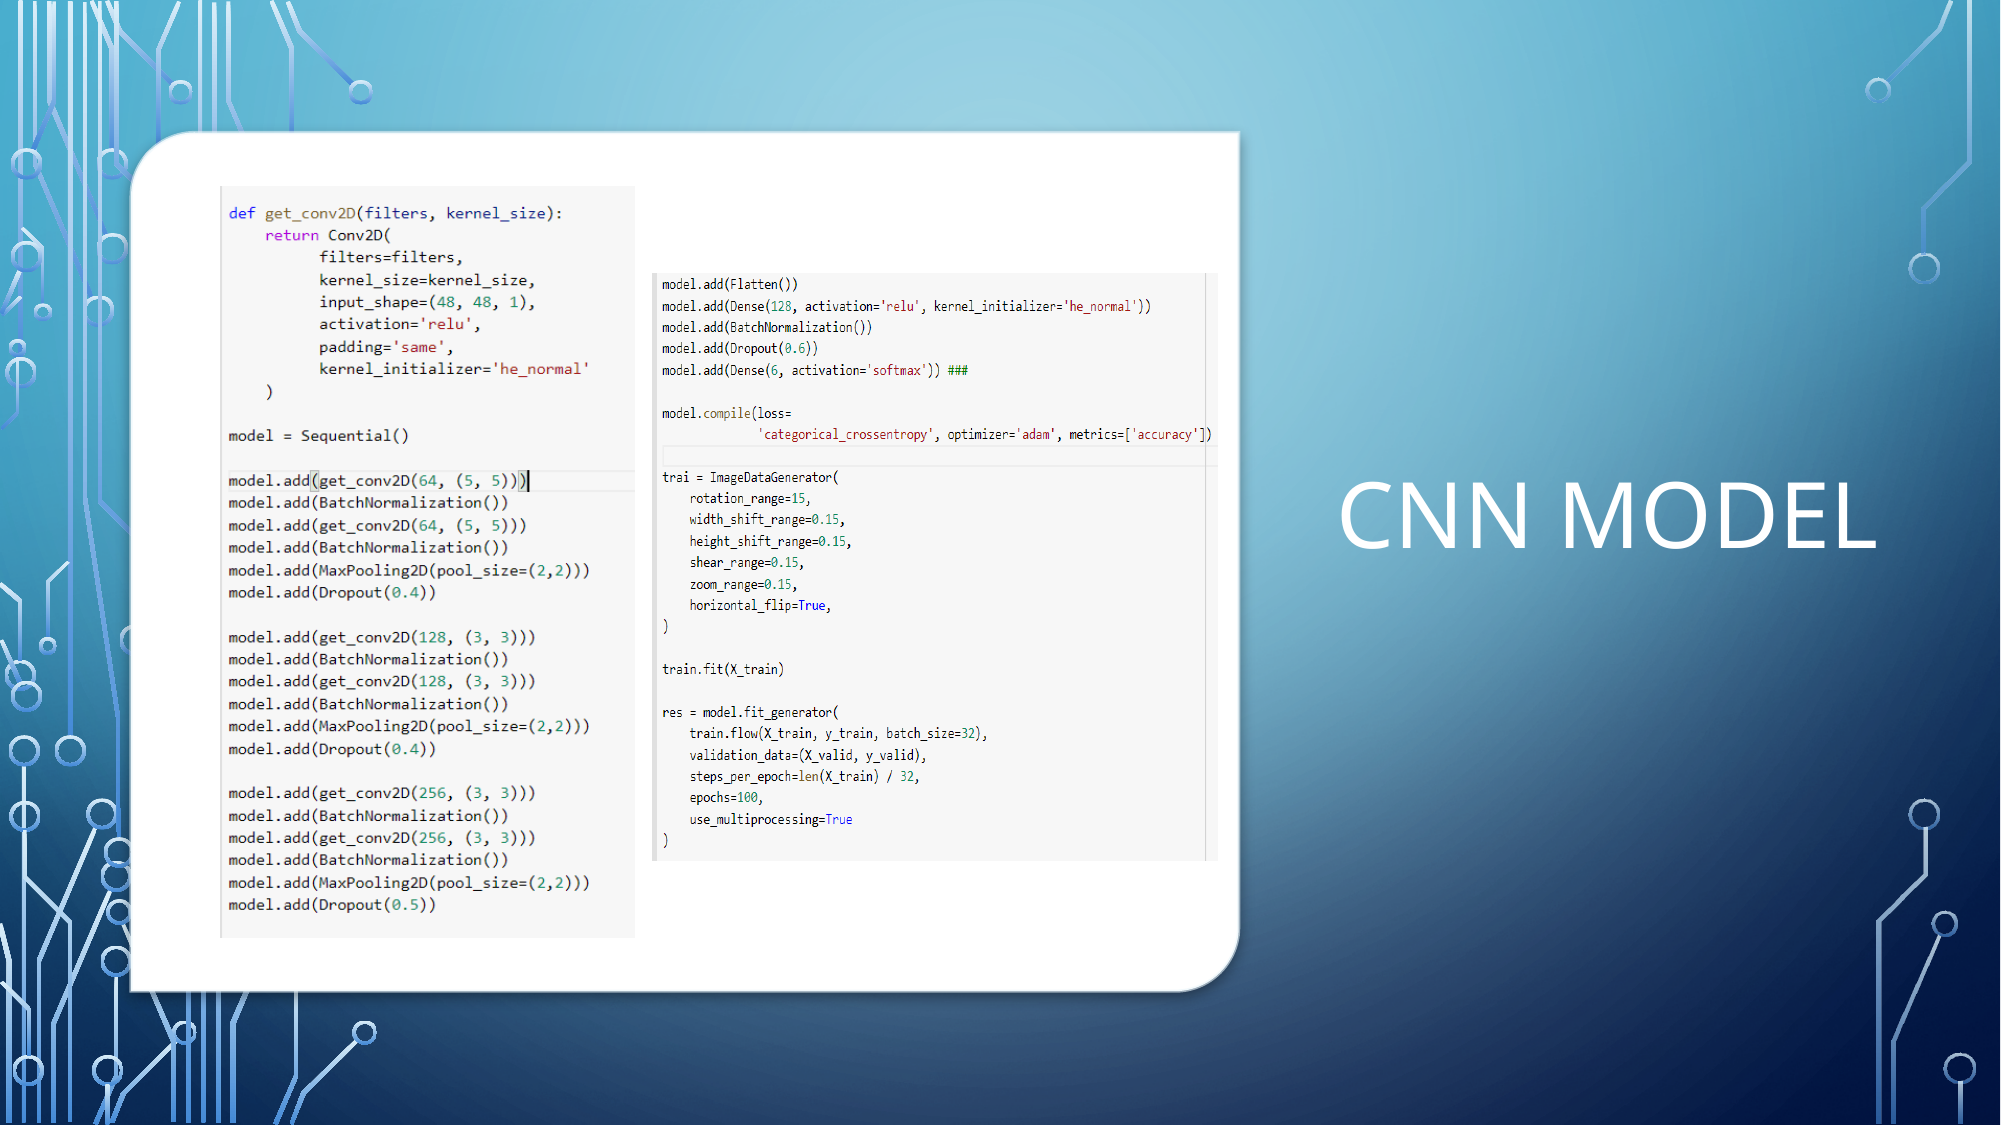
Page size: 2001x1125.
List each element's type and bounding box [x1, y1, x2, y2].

text_box [0, 0, 379, 1125]
picture [219, 0, 2000, 1125]
